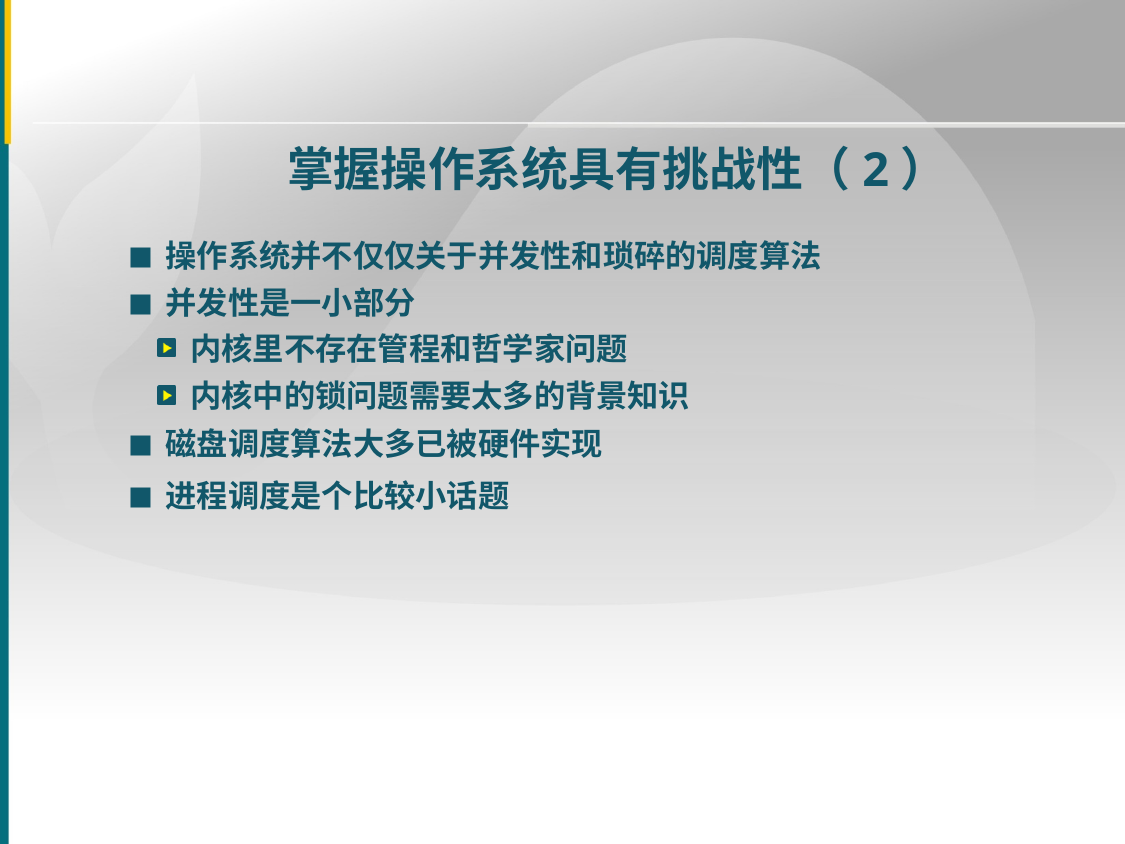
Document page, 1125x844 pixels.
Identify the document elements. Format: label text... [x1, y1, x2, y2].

text_box 掌握操作系统具有挑战性（2） [272, 131, 1011, 203]
picture [0, 0, 1125, 844]
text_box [114, 228, 1125, 523]
